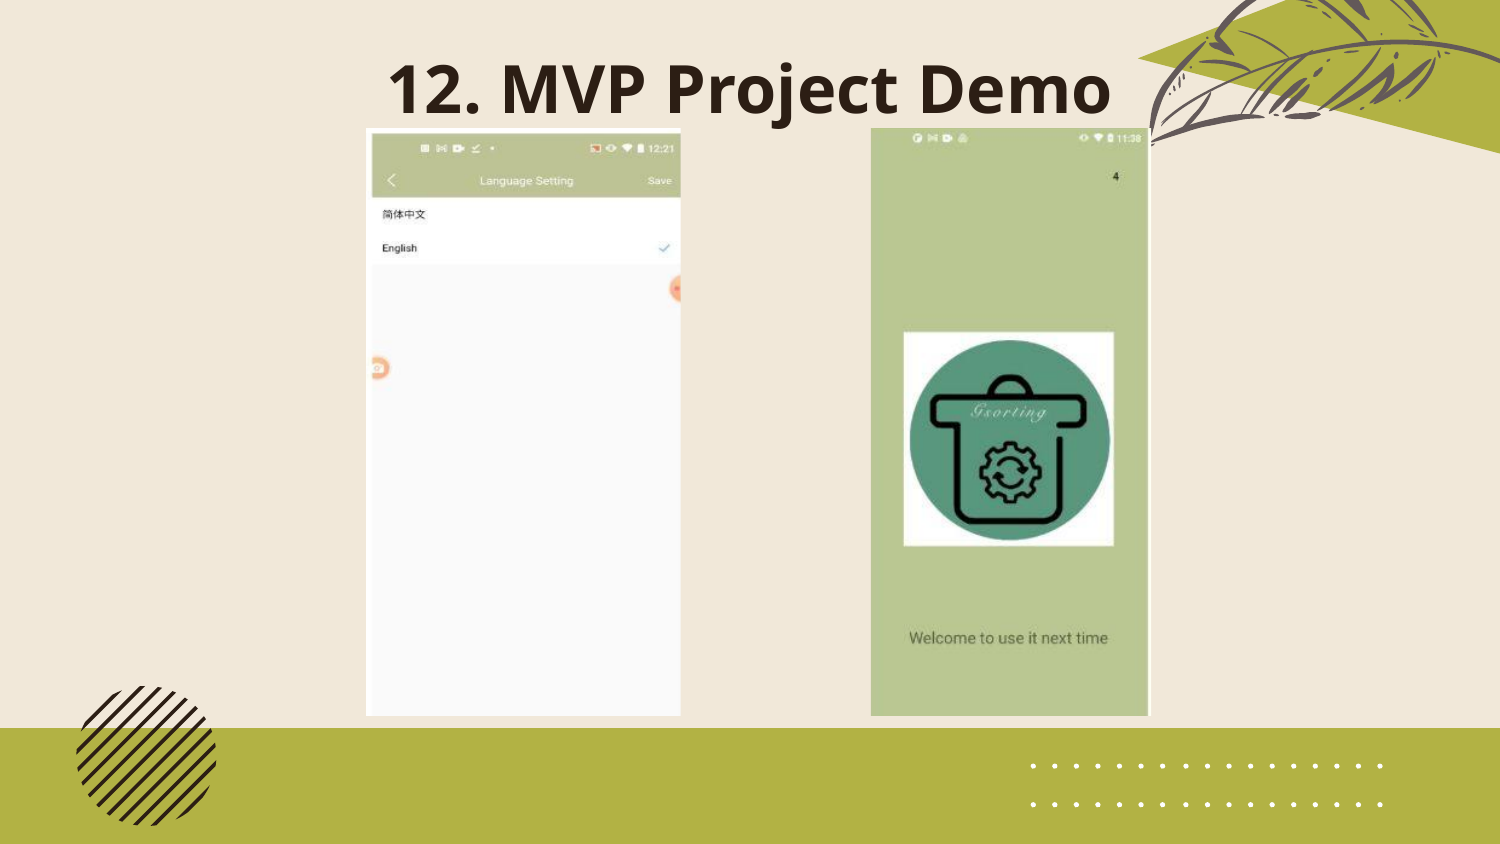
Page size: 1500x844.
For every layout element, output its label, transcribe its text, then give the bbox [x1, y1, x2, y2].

title 12. MVP Project Demo [118, 87, 1382, 167]
picture [870, 128, 1152, 716]
picture [365, 128, 681, 716]
